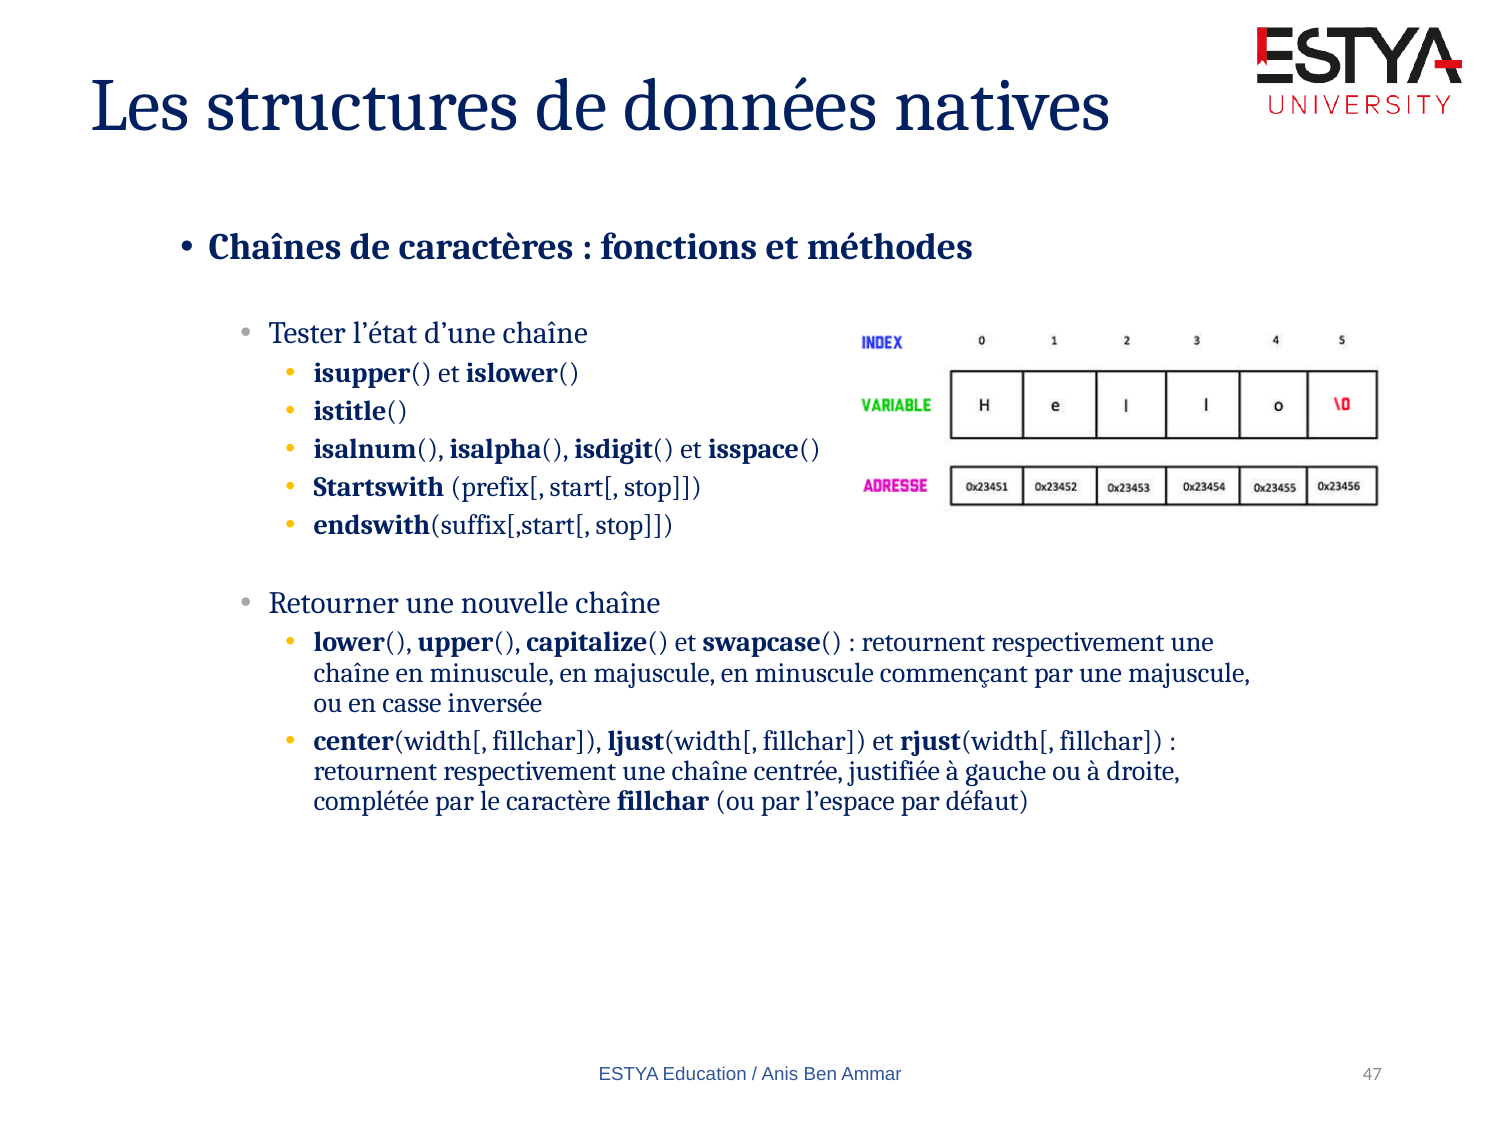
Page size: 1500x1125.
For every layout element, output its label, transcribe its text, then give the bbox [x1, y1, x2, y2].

footer ESTYA Education / Anis Ben Ammar [496, 1042, 1004, 1103]
picture [847, 325, 1412, 518]
title Les structures de données natives [75, 27, 1425, 186]
list Chaînes de caractères : fonctions et méthodes Tester l’état d’une chaîne isupper() et islower() istitle() isalnum(), isalpha(), isdigit() et isspace() Startswith (prefix[, start[, stop]]) endswith(suffix[,start[, stop]]) Retourner une nouvelle chaîne lower(), upper(), capitalize() et swapcase() : retournent respectivement une chaîne en minuscule, en majuscule, en minuscule commençant par une majuscule, ou en casse inversée center(width[, fillchar]), ljust(width[, fillchar]) et rjust(width[, fillchar]) : retournent respectivement une chaîne centrée, justifiée à gauche ou à droite, complétée par le caractère fillchar (ou par l’espace par défaut) [88, 219, 1297, 1039]
slide_number 47 [1059, 1042, 1397, 1103]
picture [1257, 27, 1462, 114]
